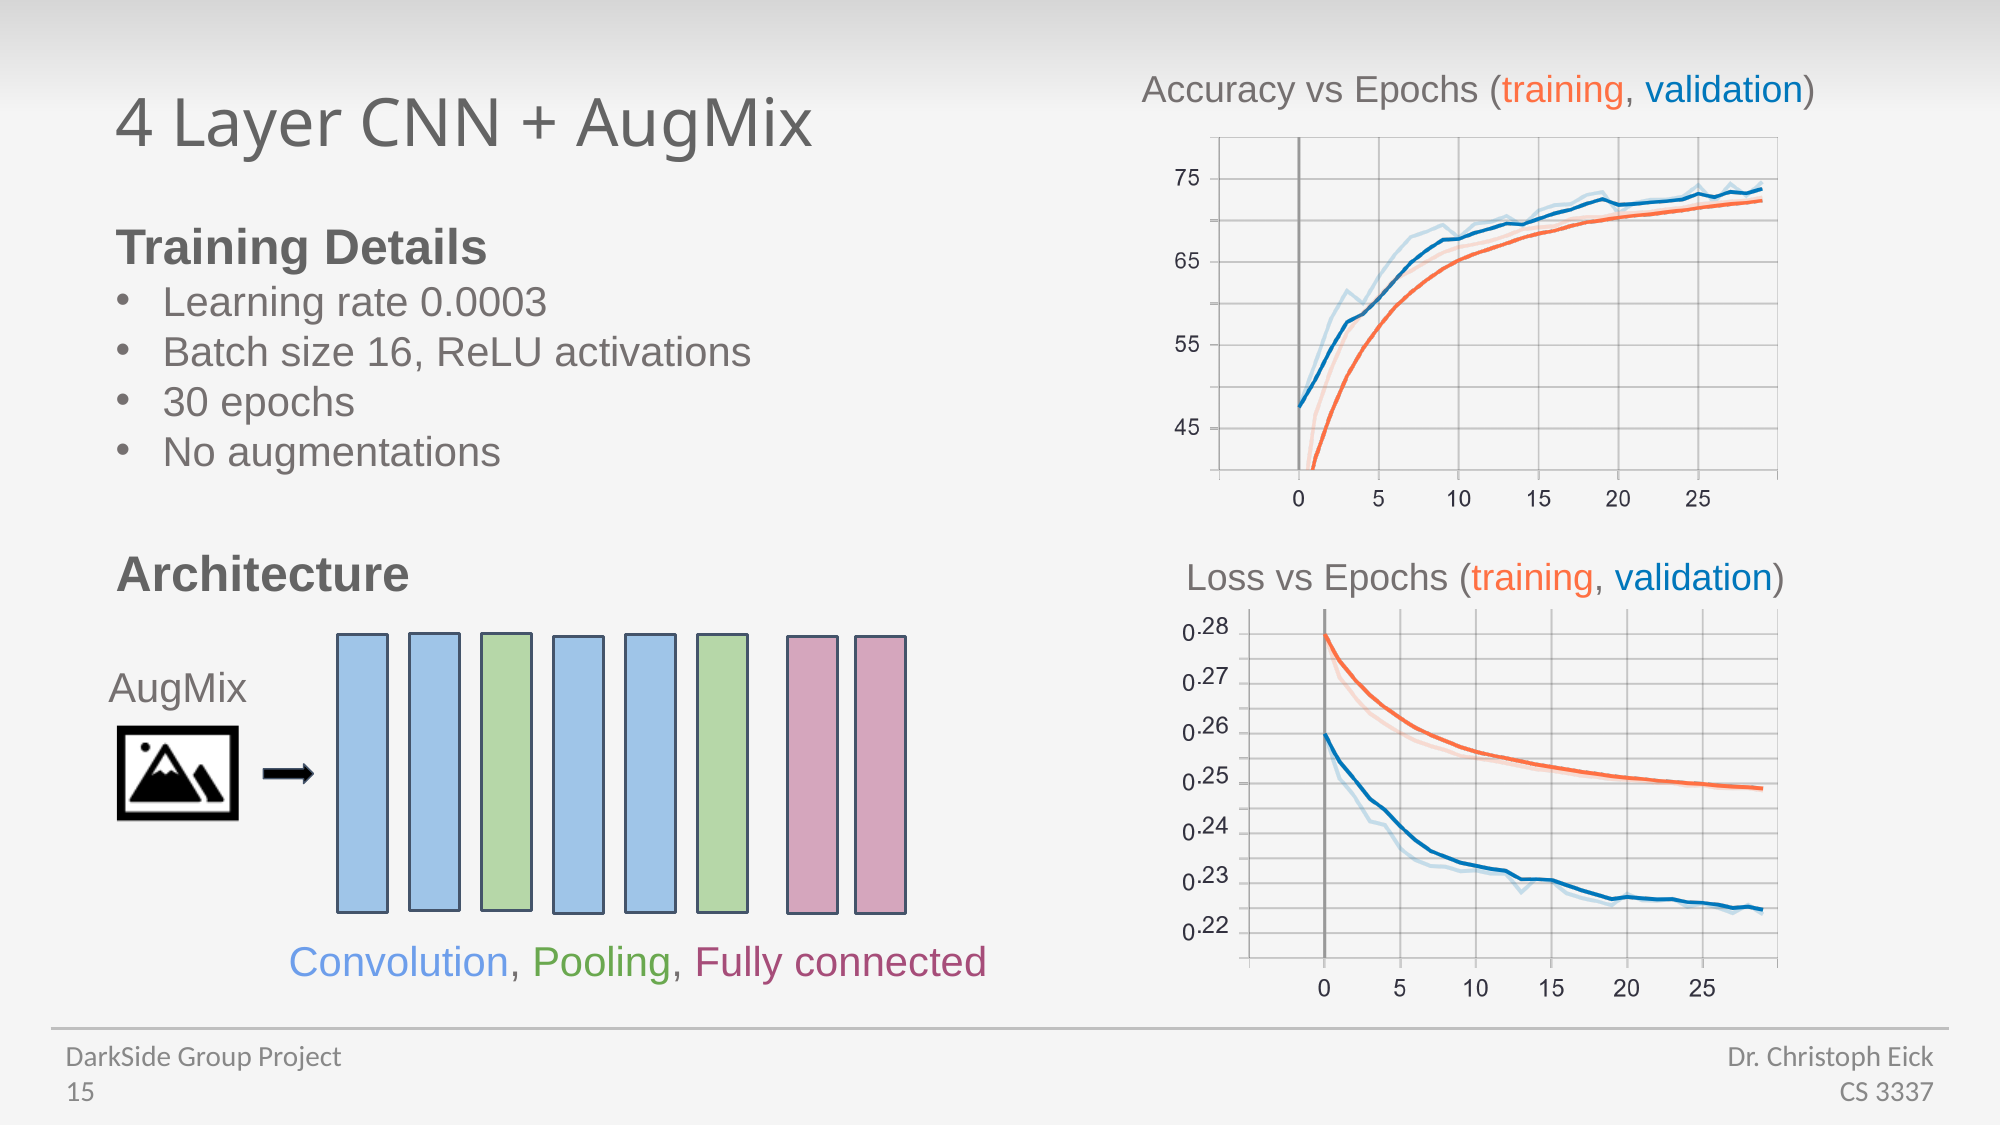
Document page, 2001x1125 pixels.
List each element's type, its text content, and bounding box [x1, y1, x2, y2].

text_box Loss vs Epochs (training, validation) [1171, 544, 1806, 605]
text_box [409, 633, 460, 911]
text_box Training Details Learning rate 0.0003 Batch size 16, ReLU activations 30 epochs No augmentations [100, 207, 855, 483]
text_box [625, 634, 676, 913]
text_box AugMix [77, 653, 279, 719]
text_box [263, 763, 314, 784]
text_box [697, 634, 748, 913]
picture [1163, 137, 1779, 511]
text_box [855, 636, 906, 914]
text_box [337, 634, 388, 913]
text_box Dr. Christoph Eick CS 3337 [1659, 1039, 1950, 1114]
text_box Architecture [100, 533, 855, 609]
picture [116, 725, 240, 822]
picture [1131, 609, 1779, 1002]
text_box [481, 633, 532, 911]
text_box DarkSide Group Project 15 [50, 1037, 376, 1114]
text_box [553, 636, 604, 914]
text_box [787, 636, 838, 914]
text_box Convolution, Pooling, Fully connected [238, 927, 1037, 993]
text_box 4 Layer CNN + AugMix [100, 72, 1818, 168]
text_box Accuracy vs Epochs (training, validation) [1126, 57, 1845, 117]
